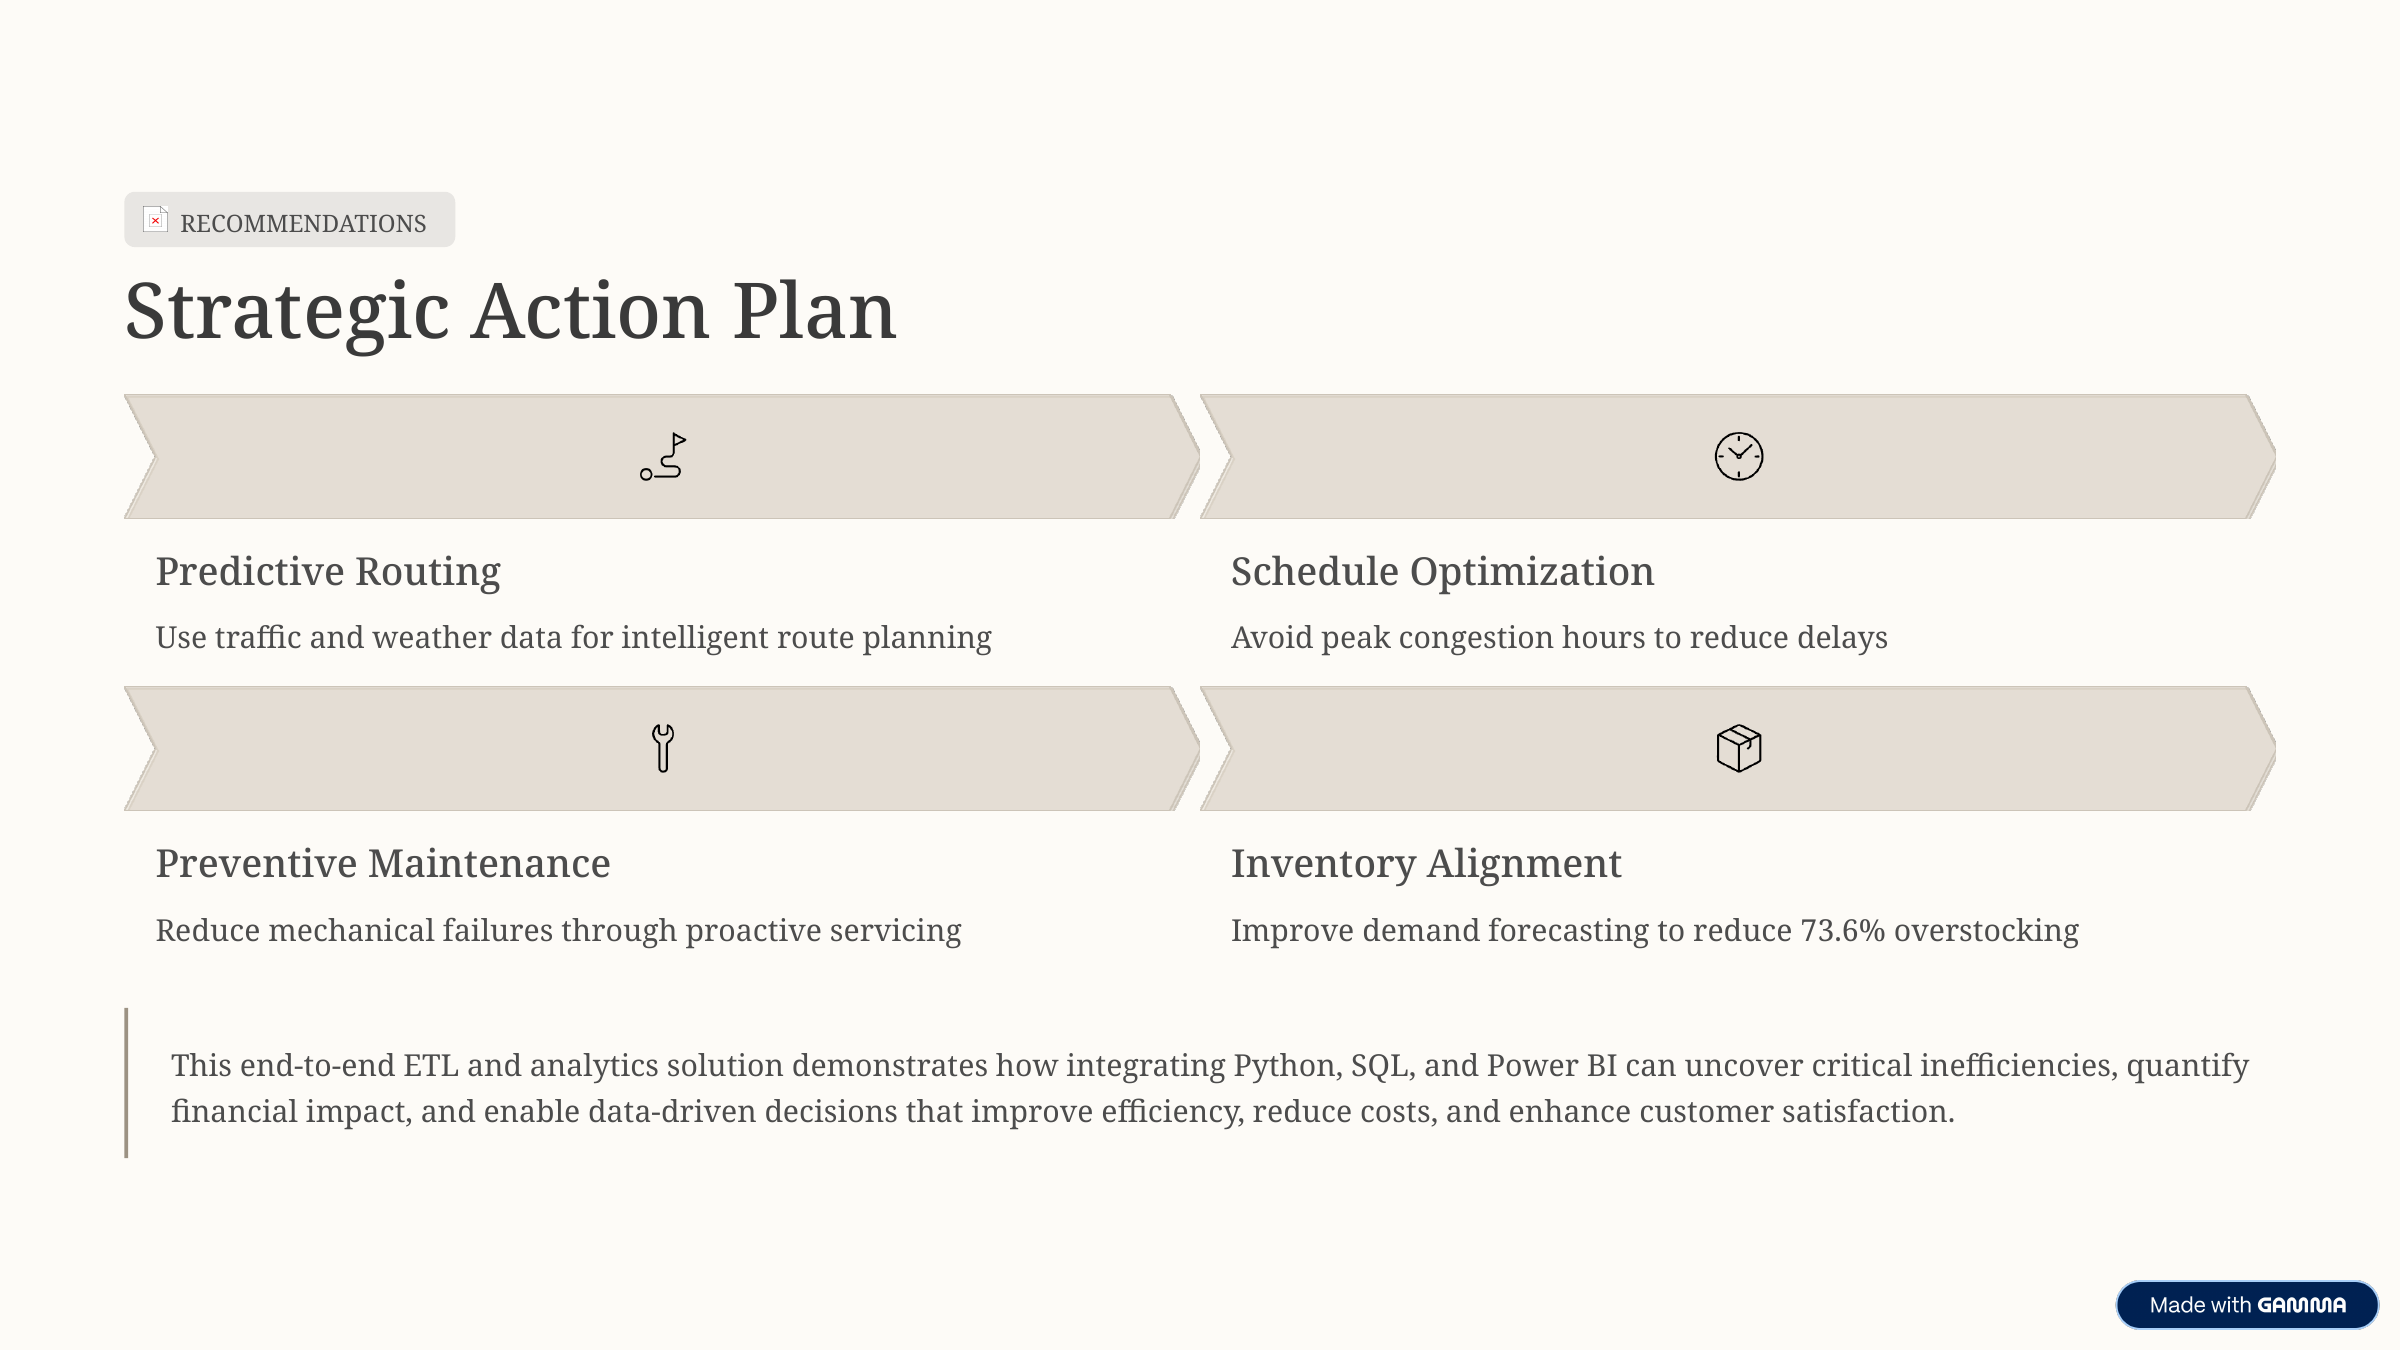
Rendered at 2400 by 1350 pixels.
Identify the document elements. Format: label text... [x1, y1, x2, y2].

text_box Use traffic and weather data for intelligent route planning [155, 609, 1169, 655]
text_box Strategic Action Plan [124, 257, 909, 355]
text_box Schedule Optimization [1231, 544, 1661, 594]
picture [124, 686, 2276, 811]
text_box RECOMMENDATIONS [180, 201, 437, 238]
picture [2106, 1271, 2389, 1339]
picture [124, 394, 2276, 519]
picture [142, 206, 168, 232]
text_box Predictive Routing [155, 544, 546, 594]
text_box [124, 1007, 129, 1159]
text_box Inventory Alignment [1231, 837, 1627, 886]
text_box Improve demand forecasting to reduce 73.6% overstocking [1231, 901, 2245, 948]
text_box Avoid peak congestion hours to reduce delays [1231, 609, 2245, 655]
text_box [124, 191, 456, 248]
text_box This end-to-end ETL and analytics solution demonstrates how integrating Python, SQL, and Power BI can uncover critical inefficiencies, quantify financial impact, and enable data-driven decisions that improve efficiency, reduce costs, and enhance customer satisfaction. [171, 1037, 2276, 1129]
text_box Preventive Maintenance [155, 837, 617, 886]
text_box Reduce mechanical failures through proactive servicing [155, 901, 1169, 948]
